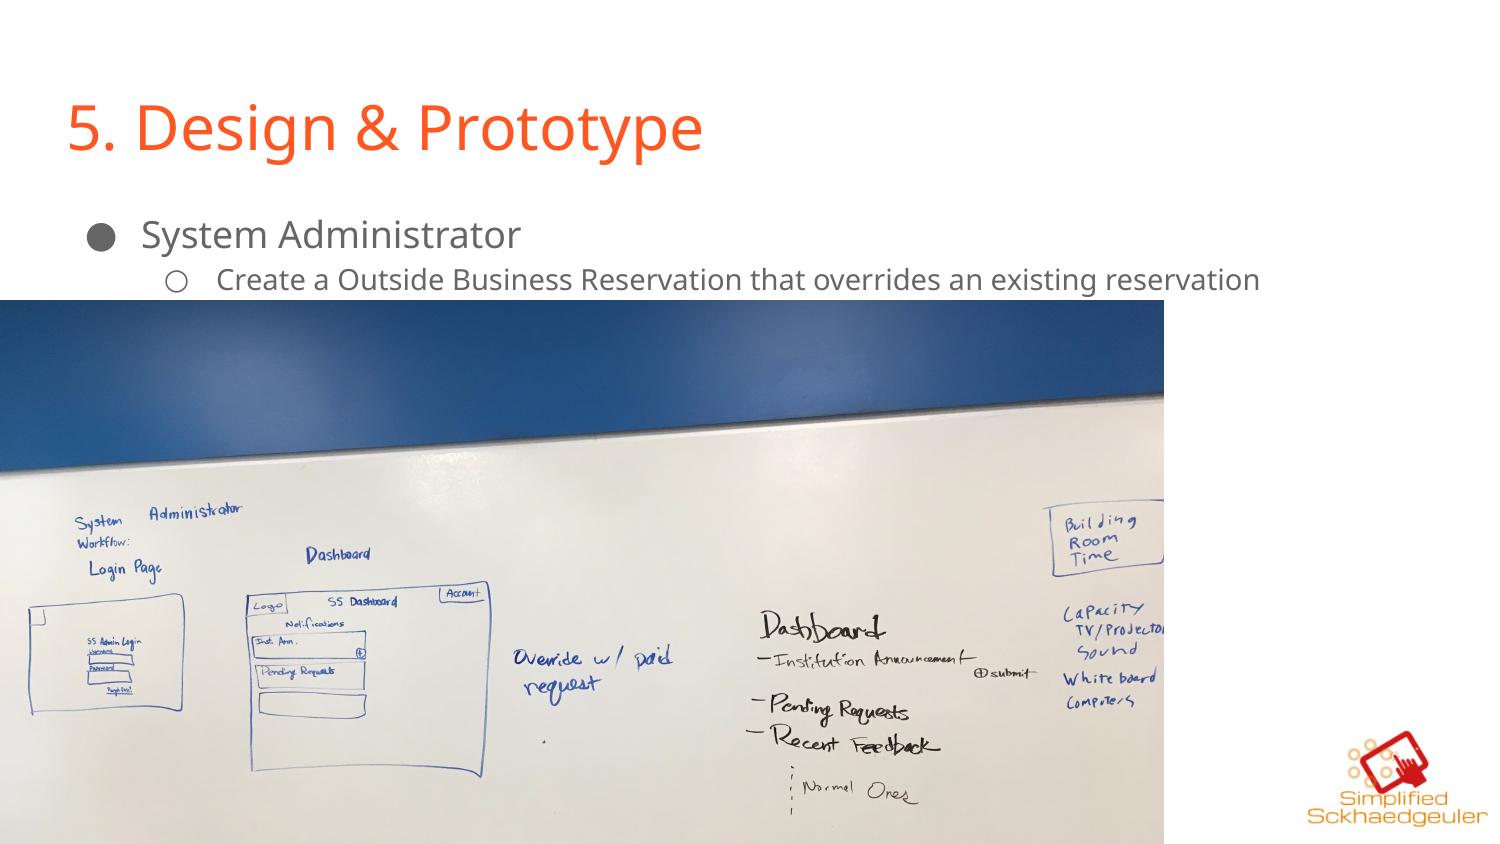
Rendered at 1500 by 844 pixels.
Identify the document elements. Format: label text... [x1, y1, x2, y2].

title 5. Design & Prototype [51, 72, 1449, 167]
picture [1284, 663, 1500, 844]
picture [0, 300, 1164, 844]
list System Administrator Create a Outside Business Reservation that overrides an existing reservation [51, 189, 1449, 750]
